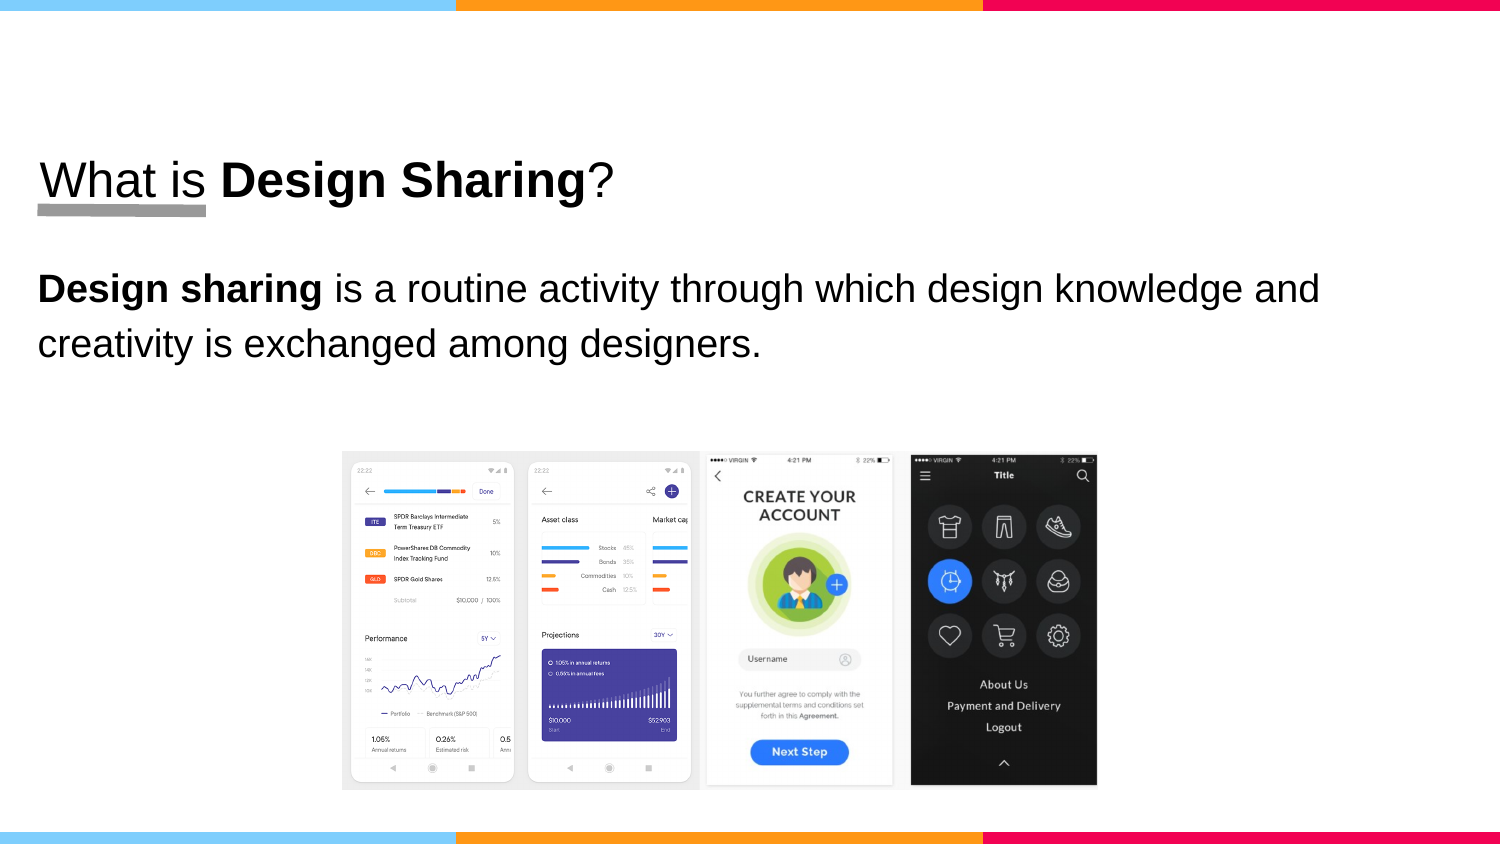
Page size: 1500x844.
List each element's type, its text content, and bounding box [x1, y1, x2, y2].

text_box Design sharing is a routine activity through which design knowledge and creativity is exchanged among designers. [37, 252, 1437, 464]
title What is Design Sharing? [37, 145, 987, 210]
picture [341, 451, 1098, 790]
